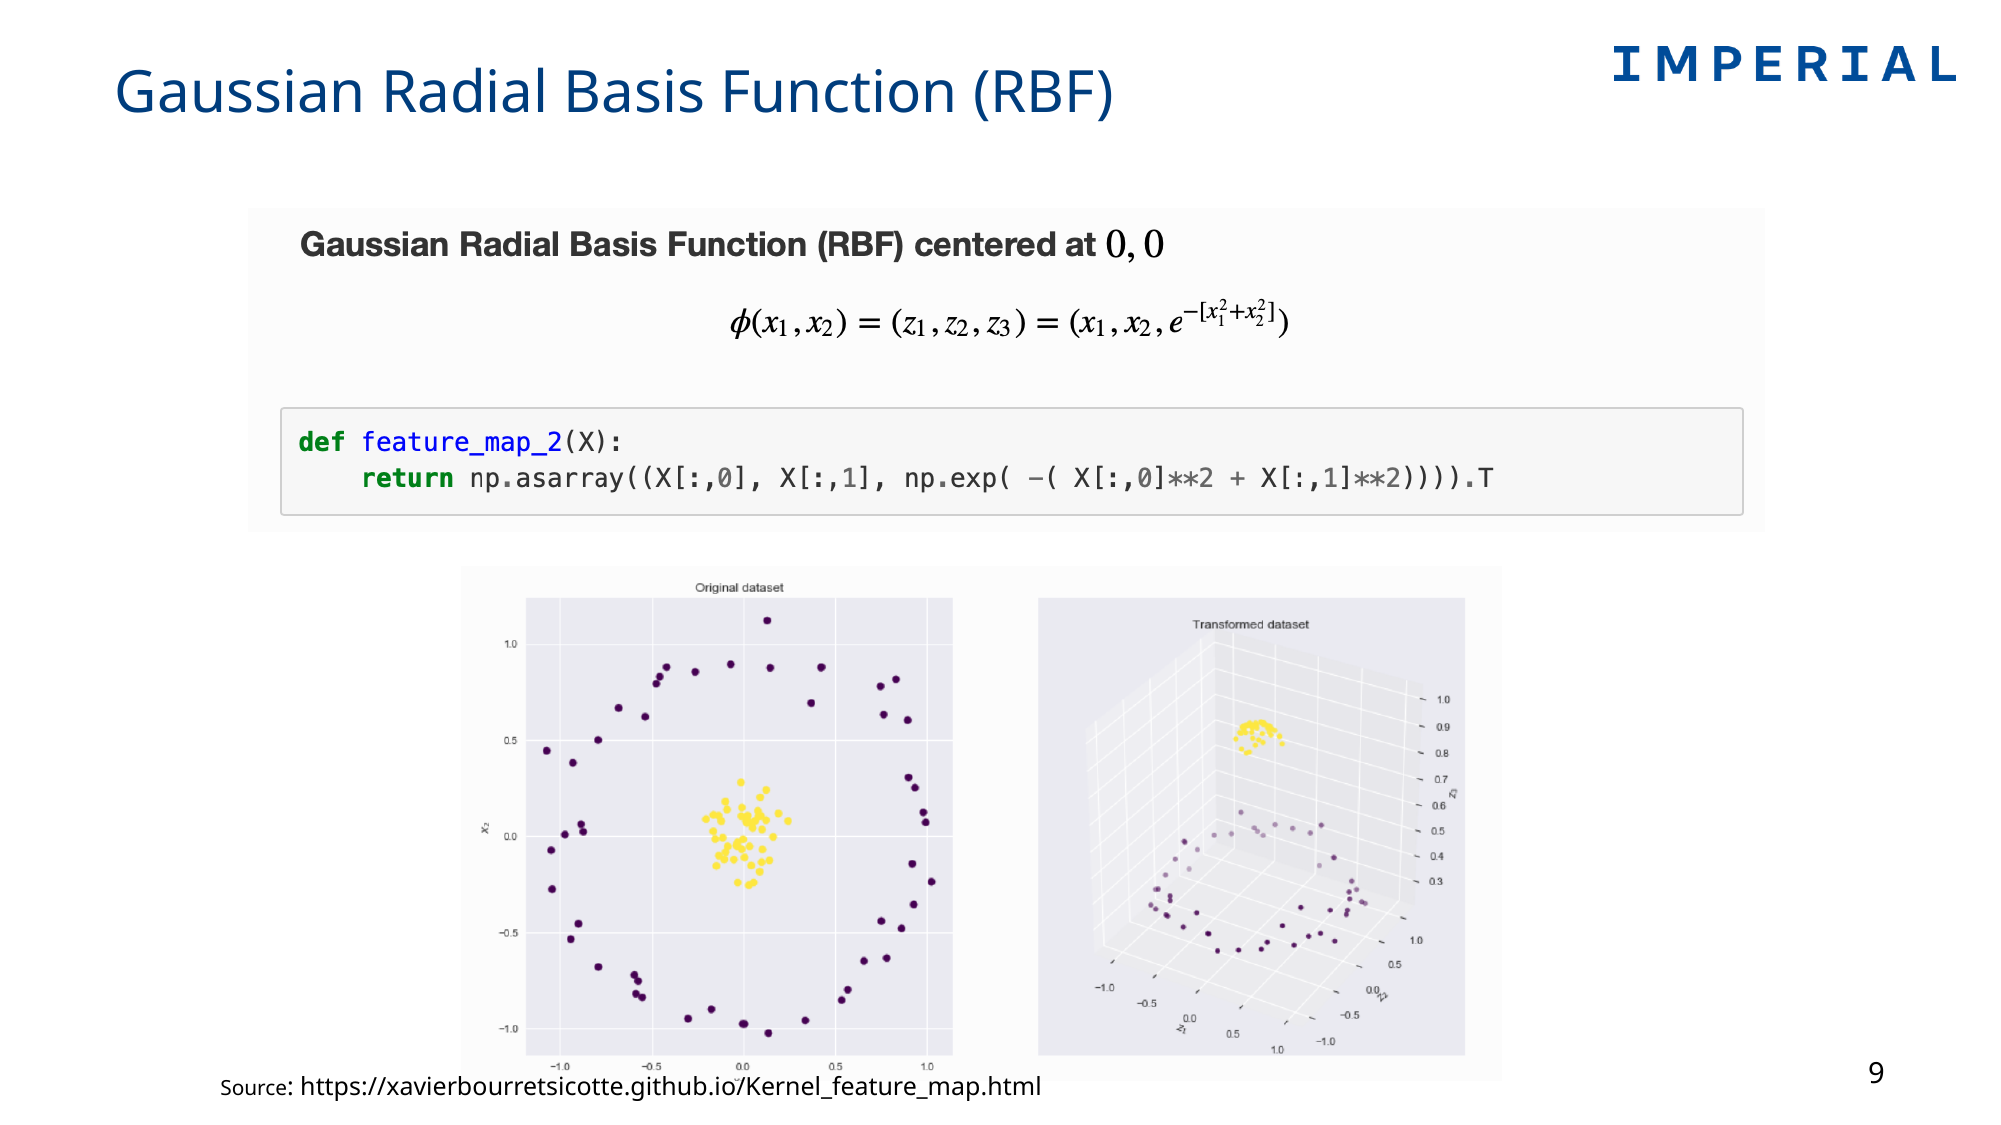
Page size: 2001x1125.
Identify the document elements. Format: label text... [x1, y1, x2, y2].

picture [461, 566, 1502, 1081]
picture [1900, 46, 1956, 81]
title Gaussian Radial Basis Function (RBF) [99, 0, 1900, 184]
picture [248, 207, 1766, 532]
text_box Source: https://xavierbourretsicotte.github.io/Kernel_feature_map.html [205, 1063, 1308, 1108]
slide_number 9 [1433, 1046, 1901, 1103]
